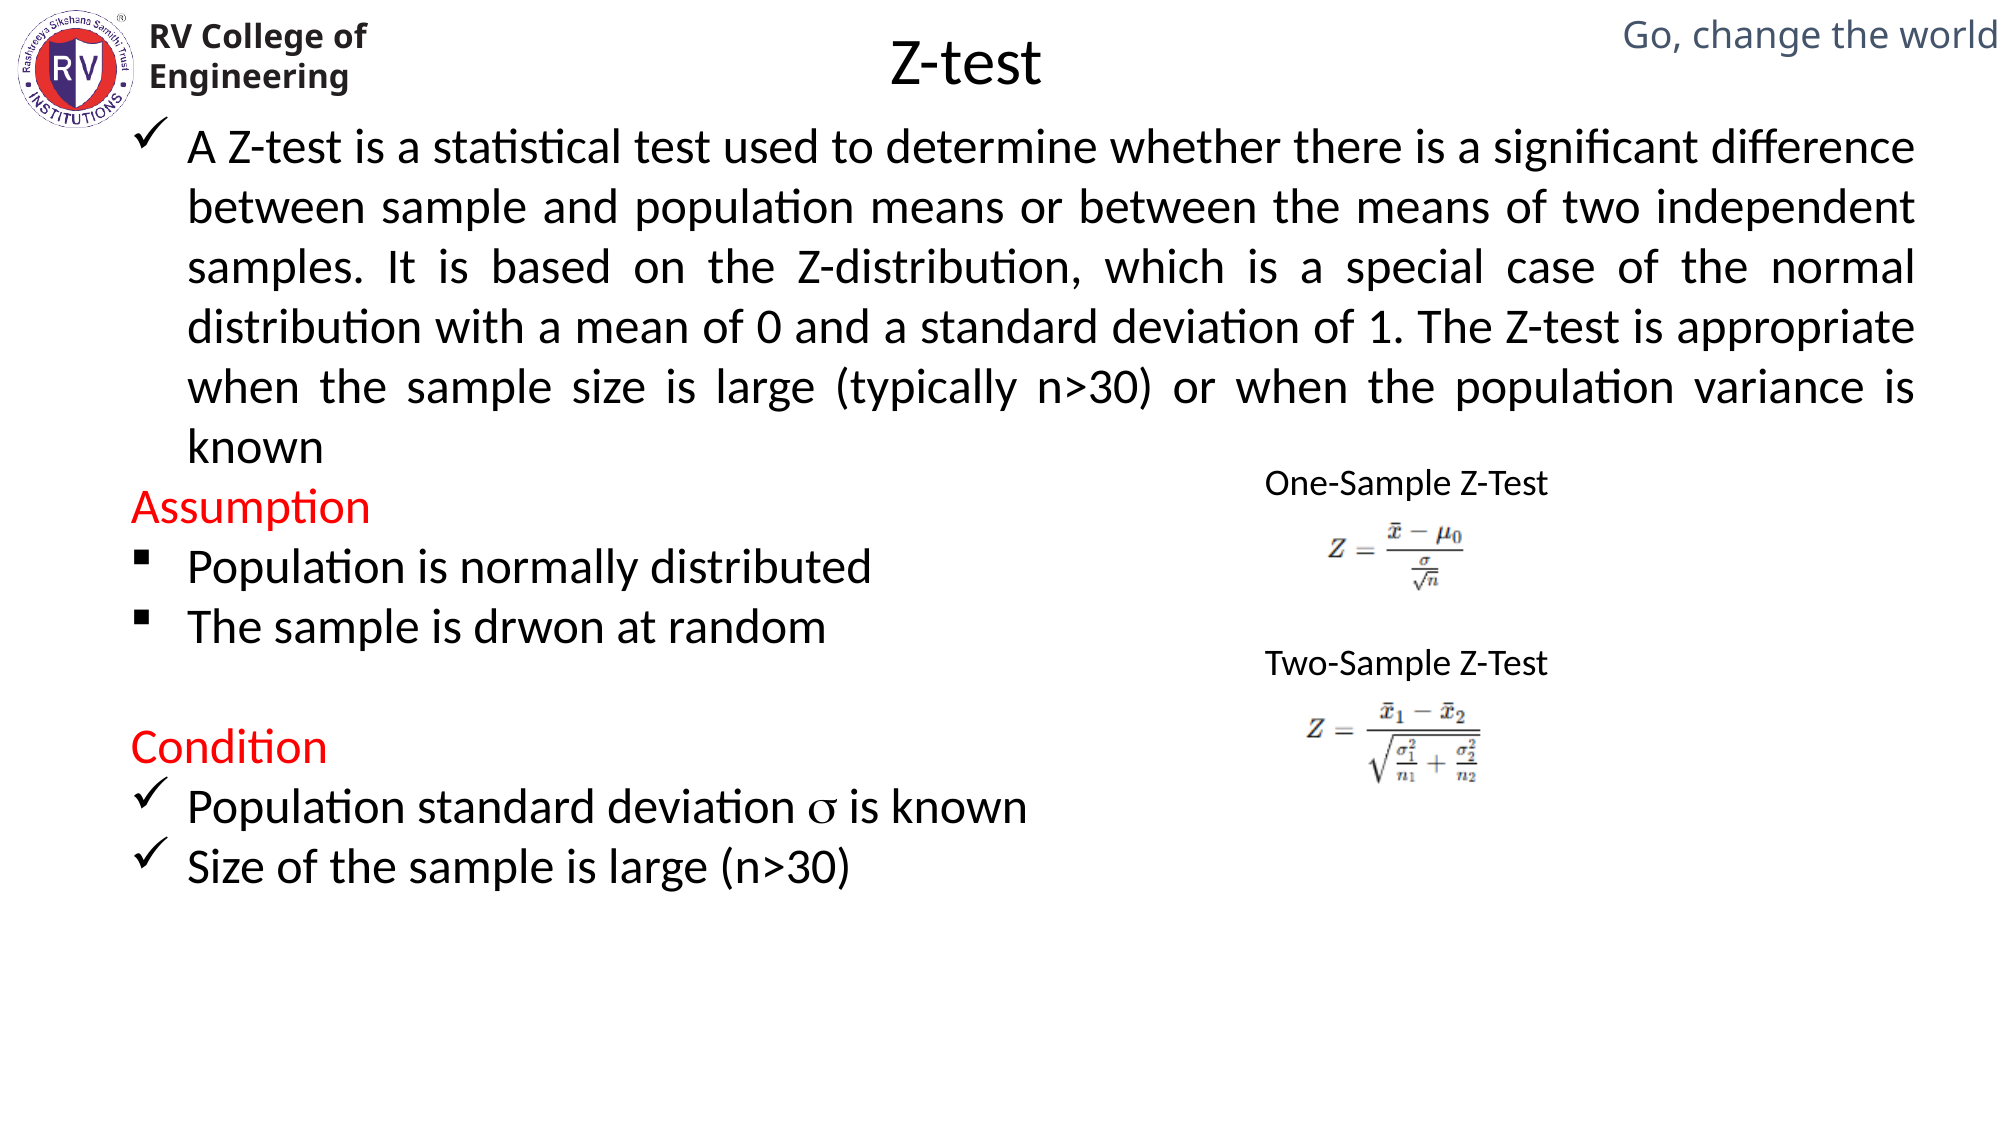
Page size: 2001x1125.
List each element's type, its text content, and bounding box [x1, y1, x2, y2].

text_box A Z-test is a statistical test used to determine whether there is a significant difference between sample and population means or between the means of two independent samples. It is based on the Z-distribution, which is a special case of the normal distribution with a mean of 0 and a standard deviation of 1. The Z-test is appropriate when the sample size is large (typically n>30) or when the population variance is known Assumption Population is normally distributed The sample is drwon at random Condition Population standard deviation  is known Size of the sample is large (n>30) [116, 106, 1932, 902]
picture [1318, 501, 1476, 593]
text_box One-Sample Z-Test Two-Sample Z-Test [1249, 450, 1805, 736]
text_box Mechanical Engineering Department [1577, 45, 2000, 241]
picture [1293, 687, 1501, 809]
picture [17, 10, 134, 128]
text_box Z-test [371, 10, 1577, 106]
